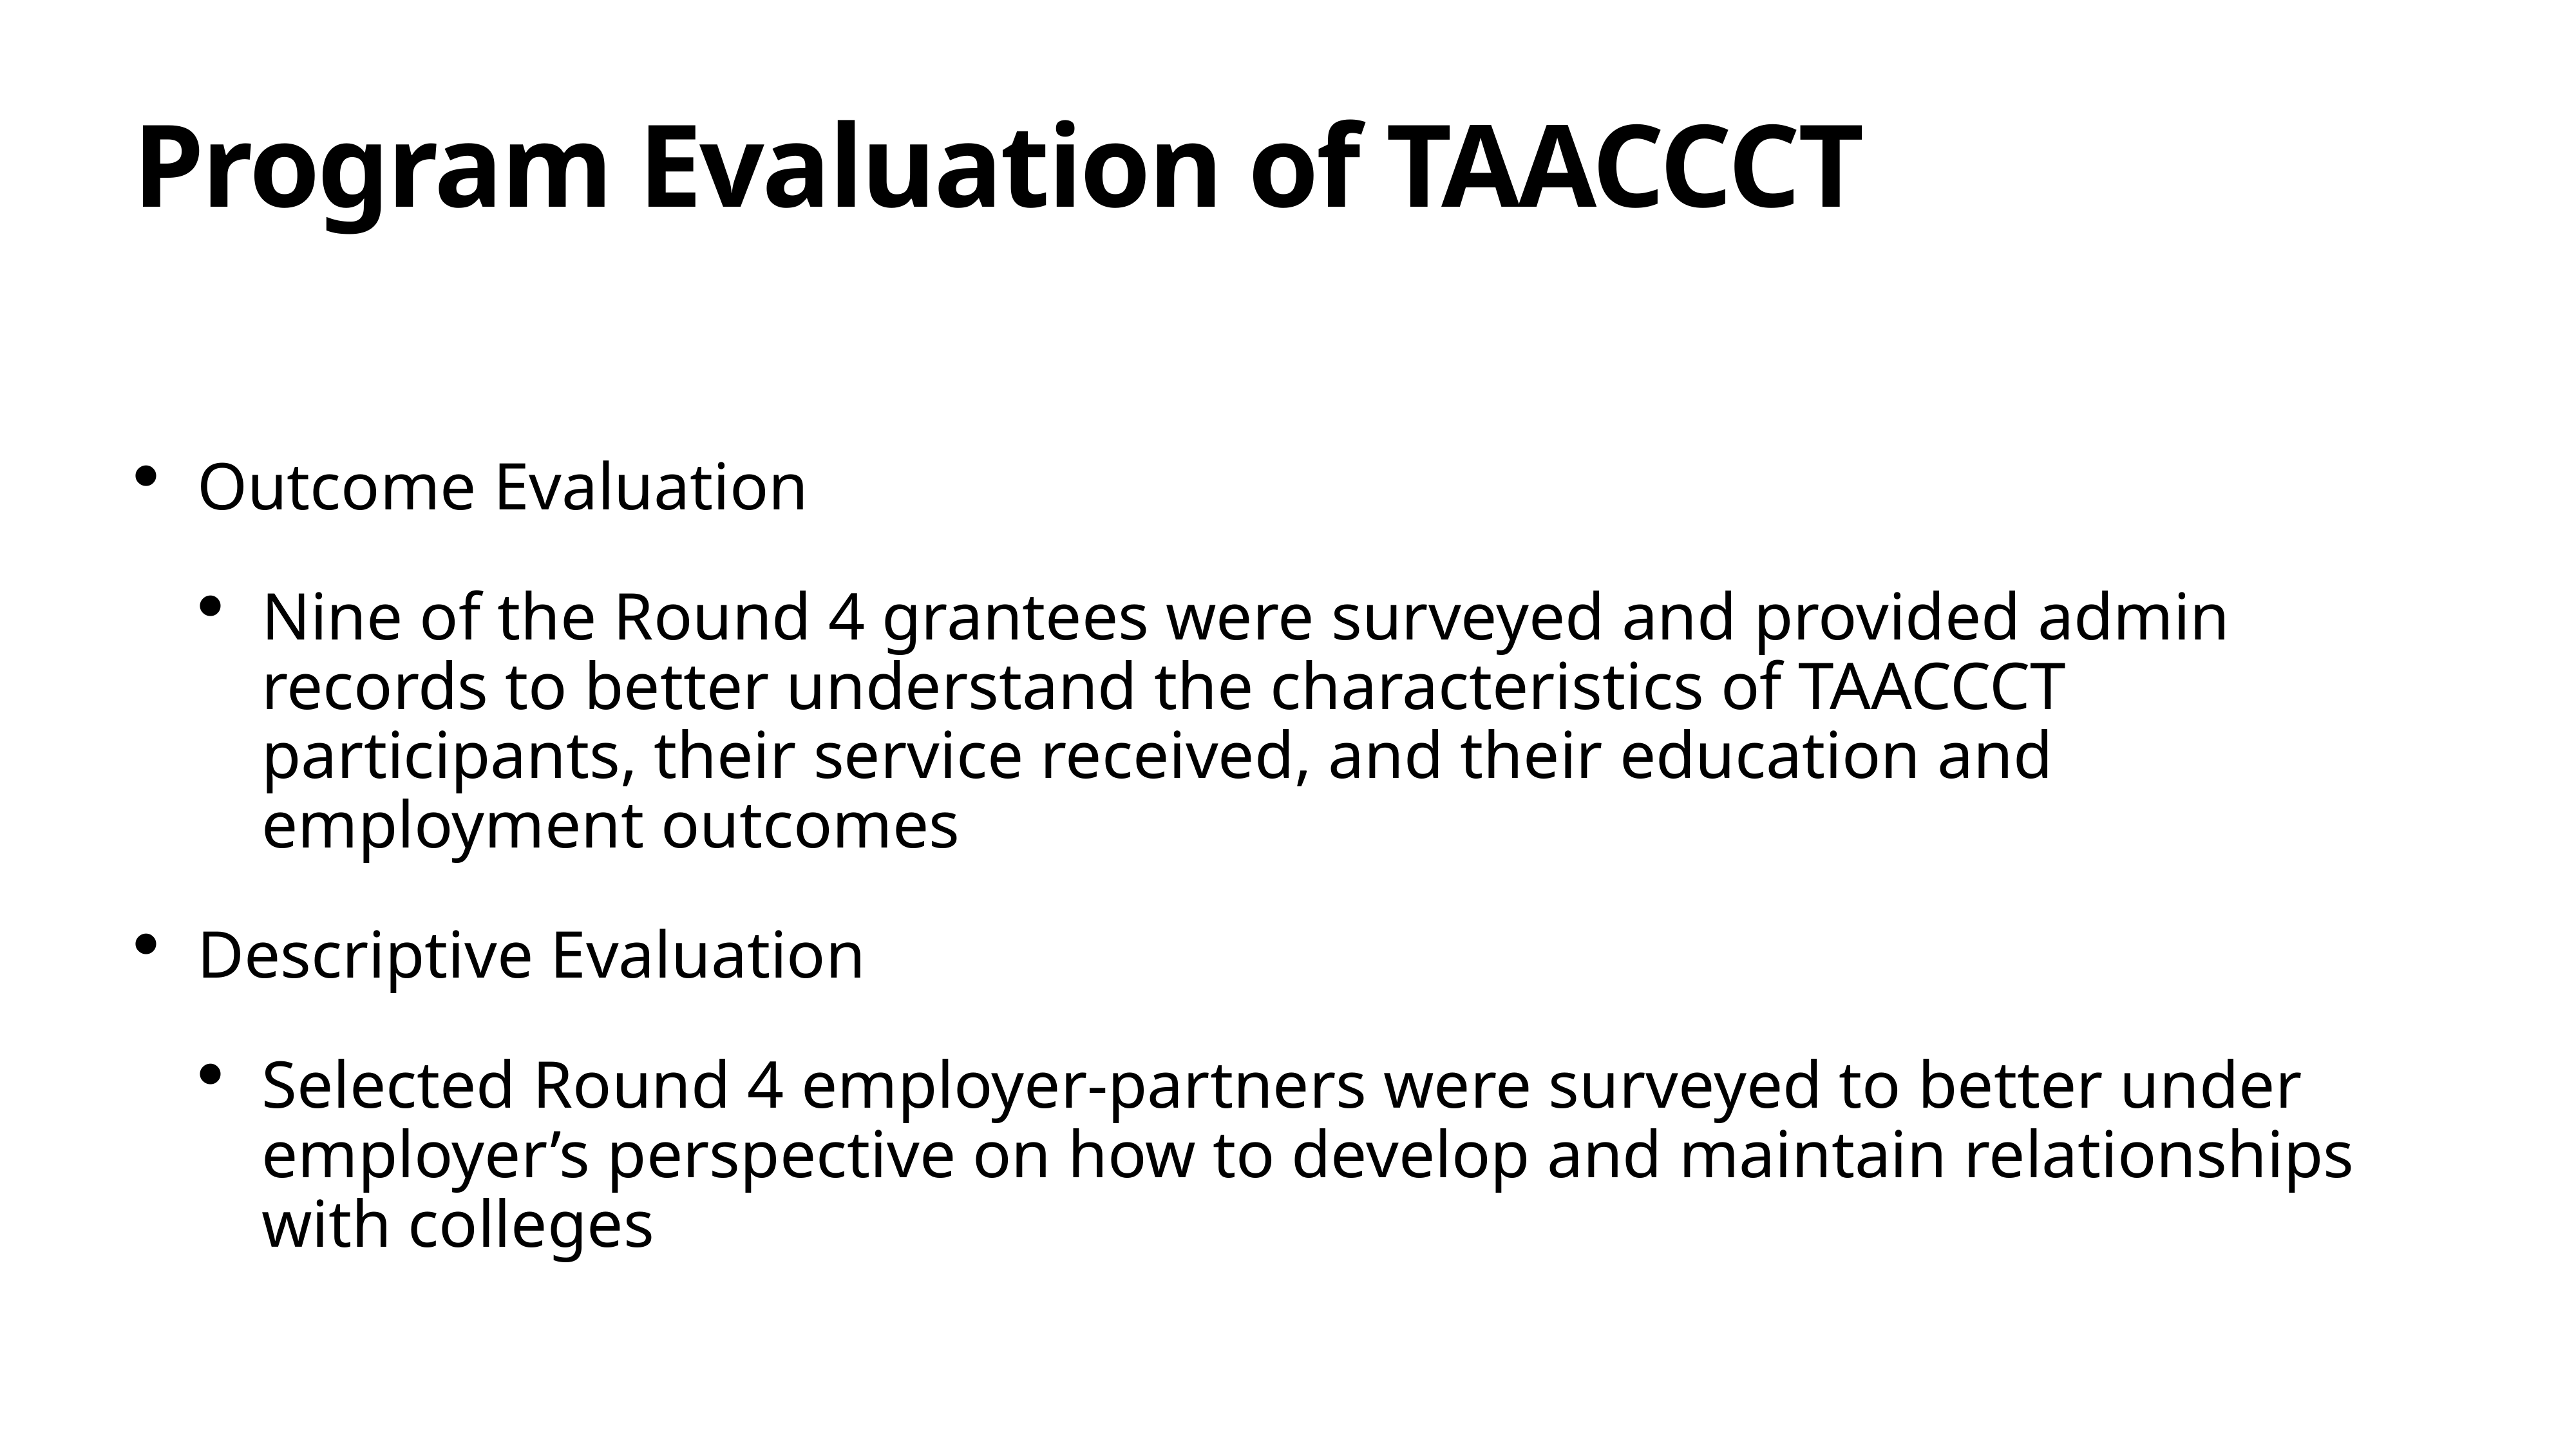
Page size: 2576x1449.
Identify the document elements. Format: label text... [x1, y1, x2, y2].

list Outcome Evaluation Nine of the Round 4 grantees were surveyed and provided admin records to better understand the characteristics of TAACCCT participants, their service received, and their education and employment outcomes Descriptive Evaluation Selected Round 4 employer-partners were surveyed to better under employer’s perspective on how to develop and maintain relationships with colleges [127, 448, 2449, 1321]
title Program Evaluation of TAACCCT [127, 113, 2449, 266]
